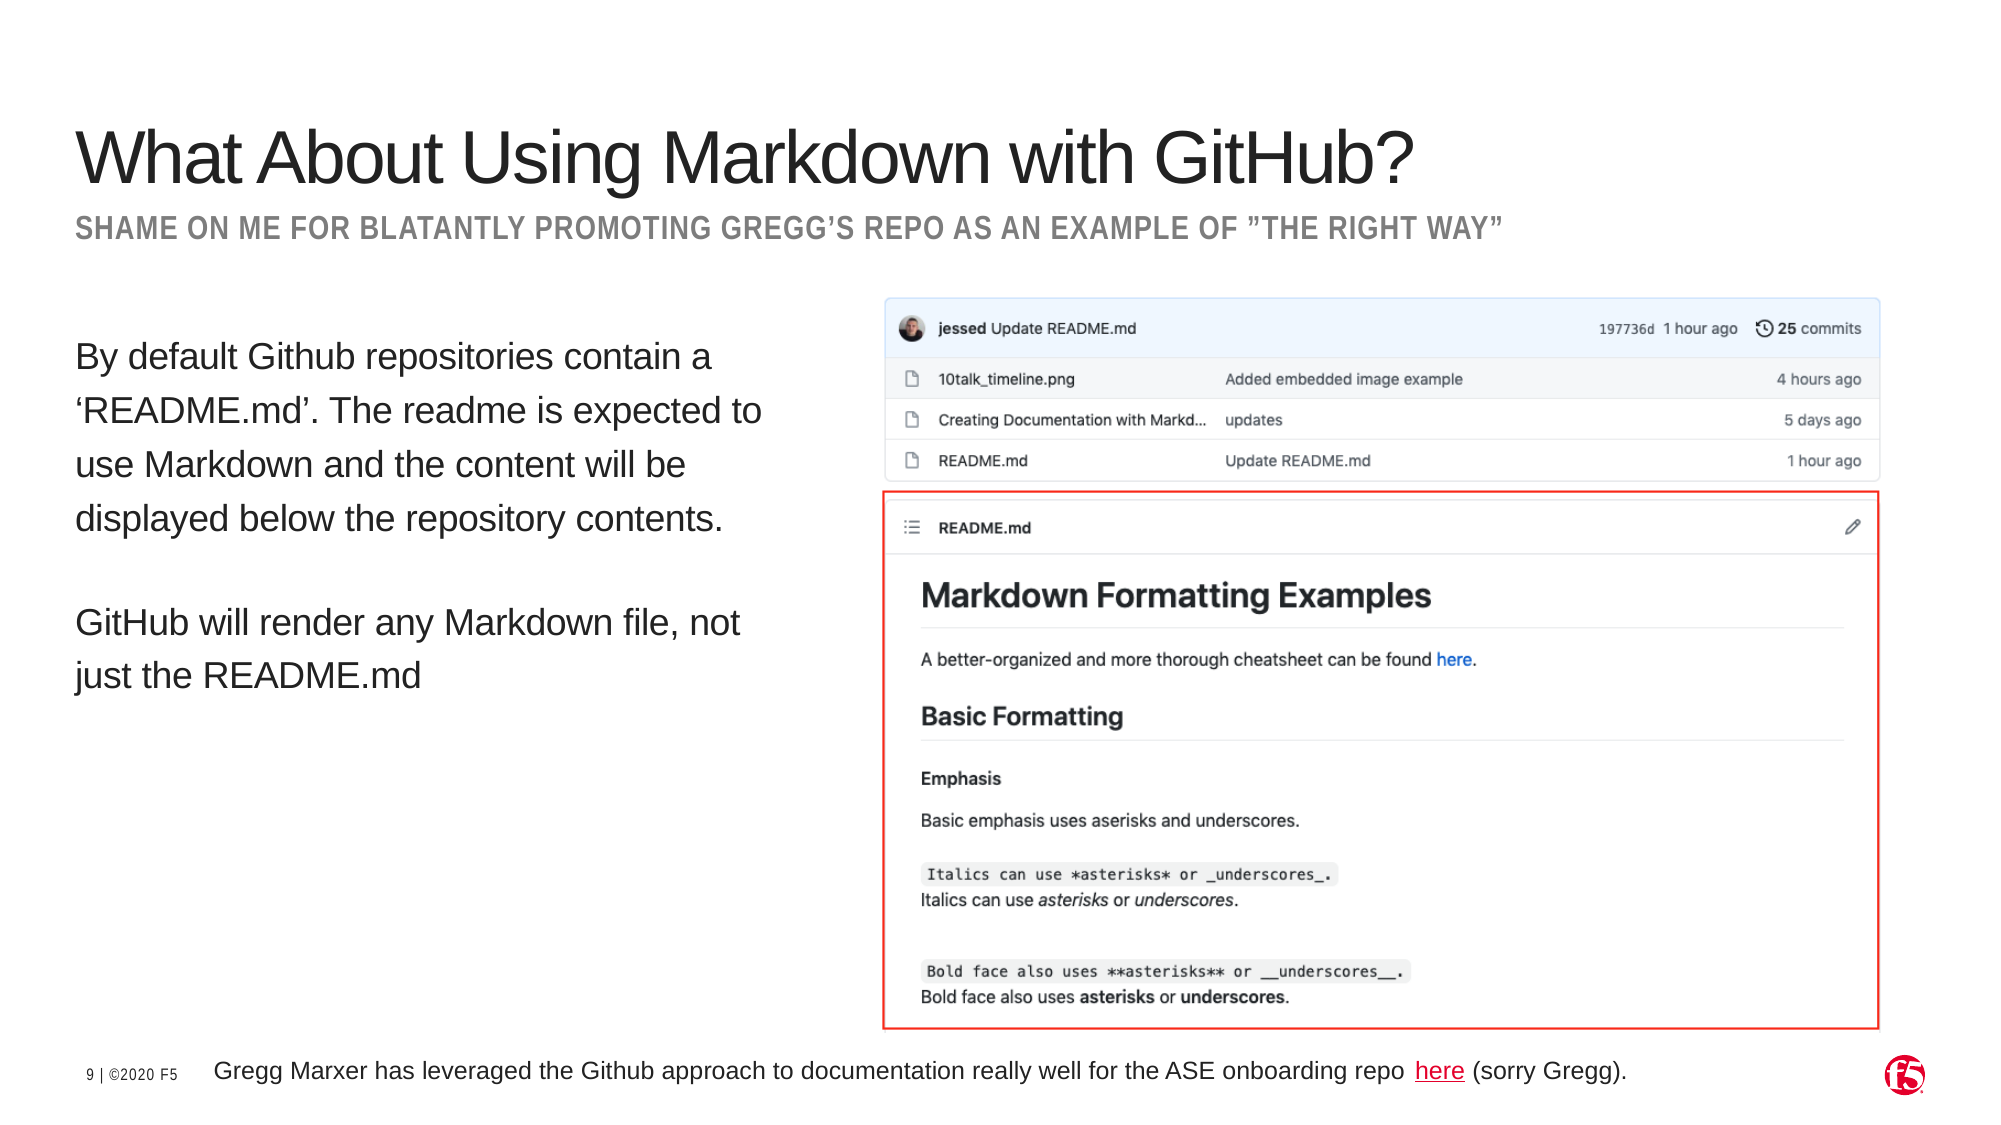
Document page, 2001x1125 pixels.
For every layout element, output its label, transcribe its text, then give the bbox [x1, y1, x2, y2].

picture [878, 291, 1886, 1033]
list By default Github repositories contain a ‘README.md’. The readme is expected to use Markdown and the content will be displayed below the repository contents. GitHub will render any Markdown file, not just the README.md [75, 322, 767, 990]
list Shame on me for Blatantly promoting gregg’s repo as an example of ”the right way” [75, 206, 1925, 247]
text_box Gregg Marxer has leveraged the Github approach to documentation really well for the ASE onboarding repo here (sorry Gregg). [213, 1058, 1642, 1099]
title What About Using Markdown with GitHub? [75, 75, 1925, 199]
